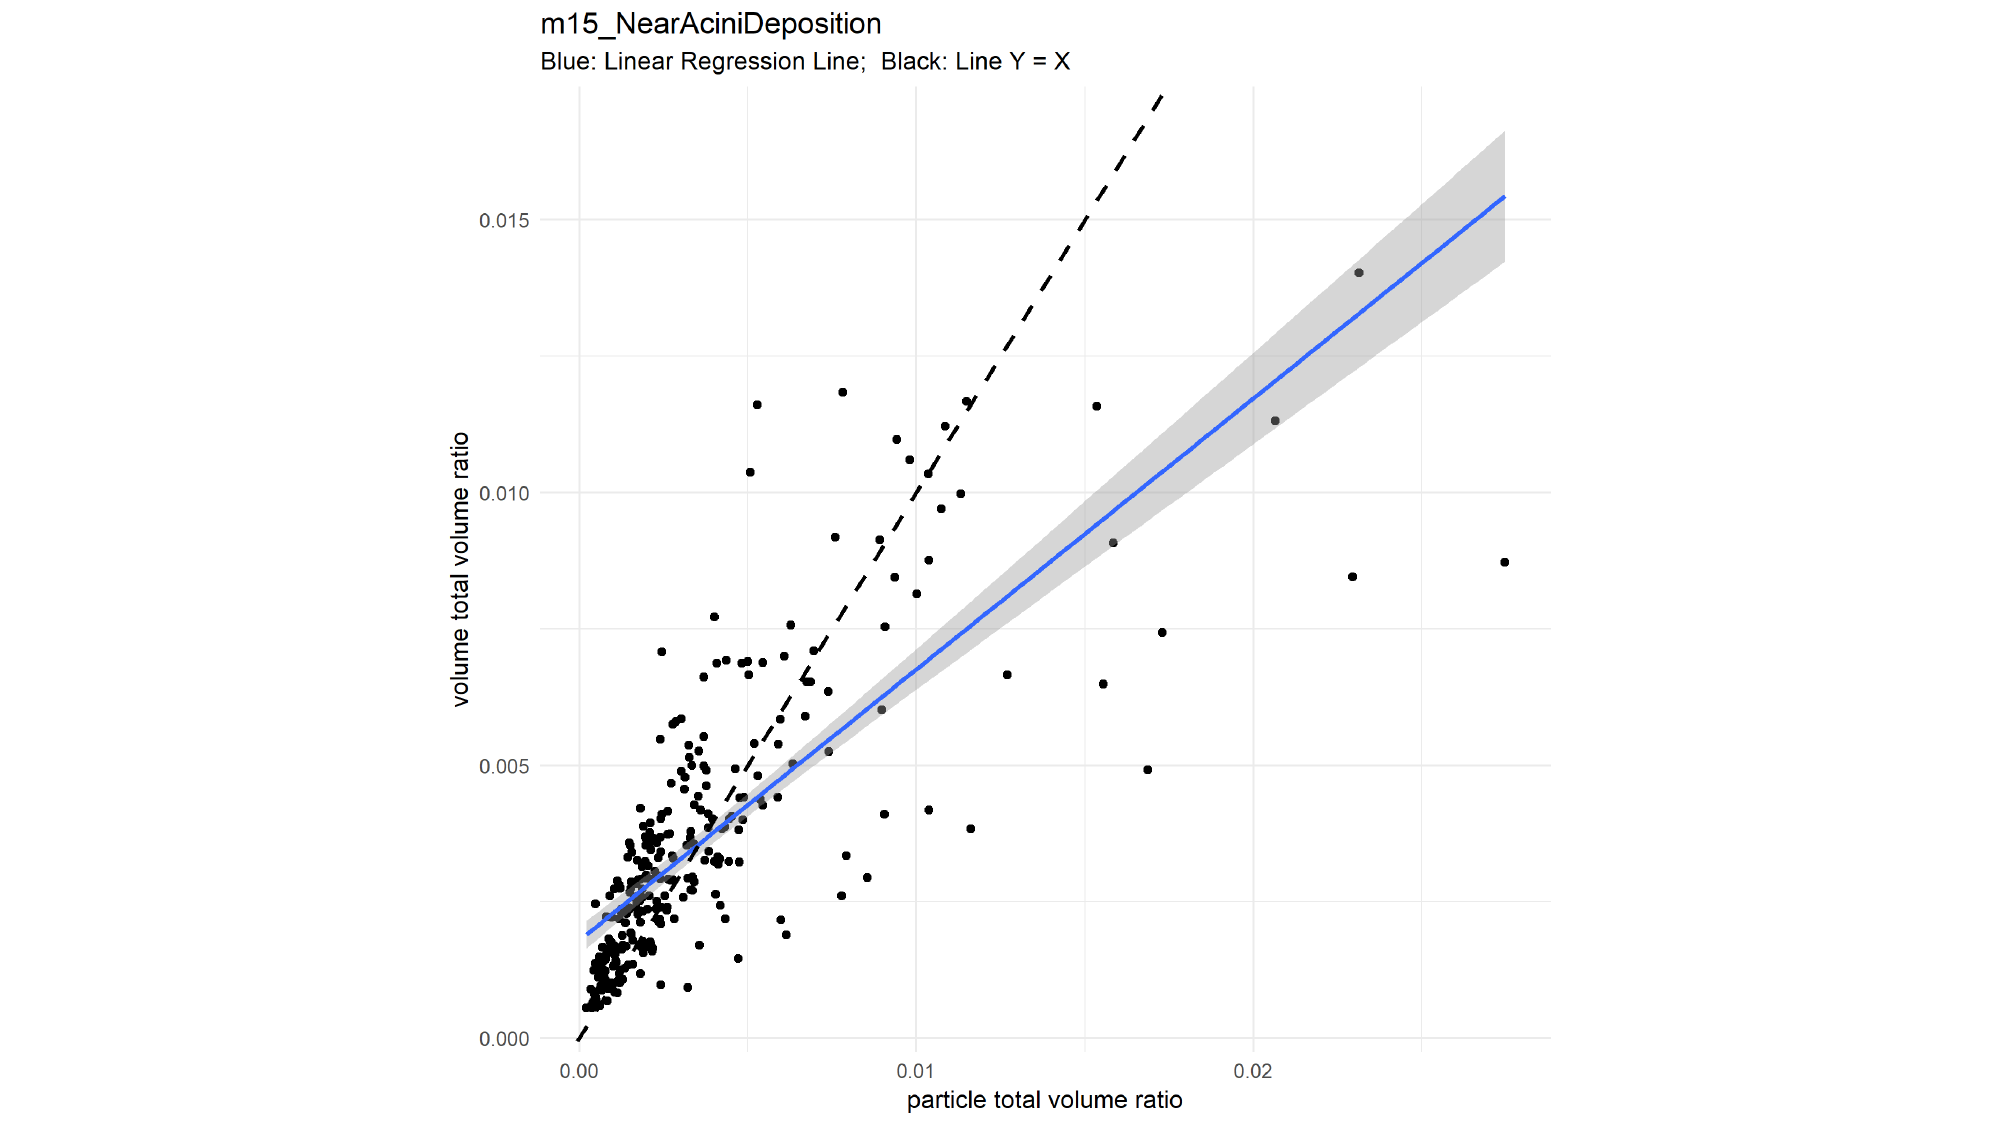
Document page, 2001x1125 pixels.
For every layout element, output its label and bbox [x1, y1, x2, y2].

picture [437, 0, 1563, 1125]
